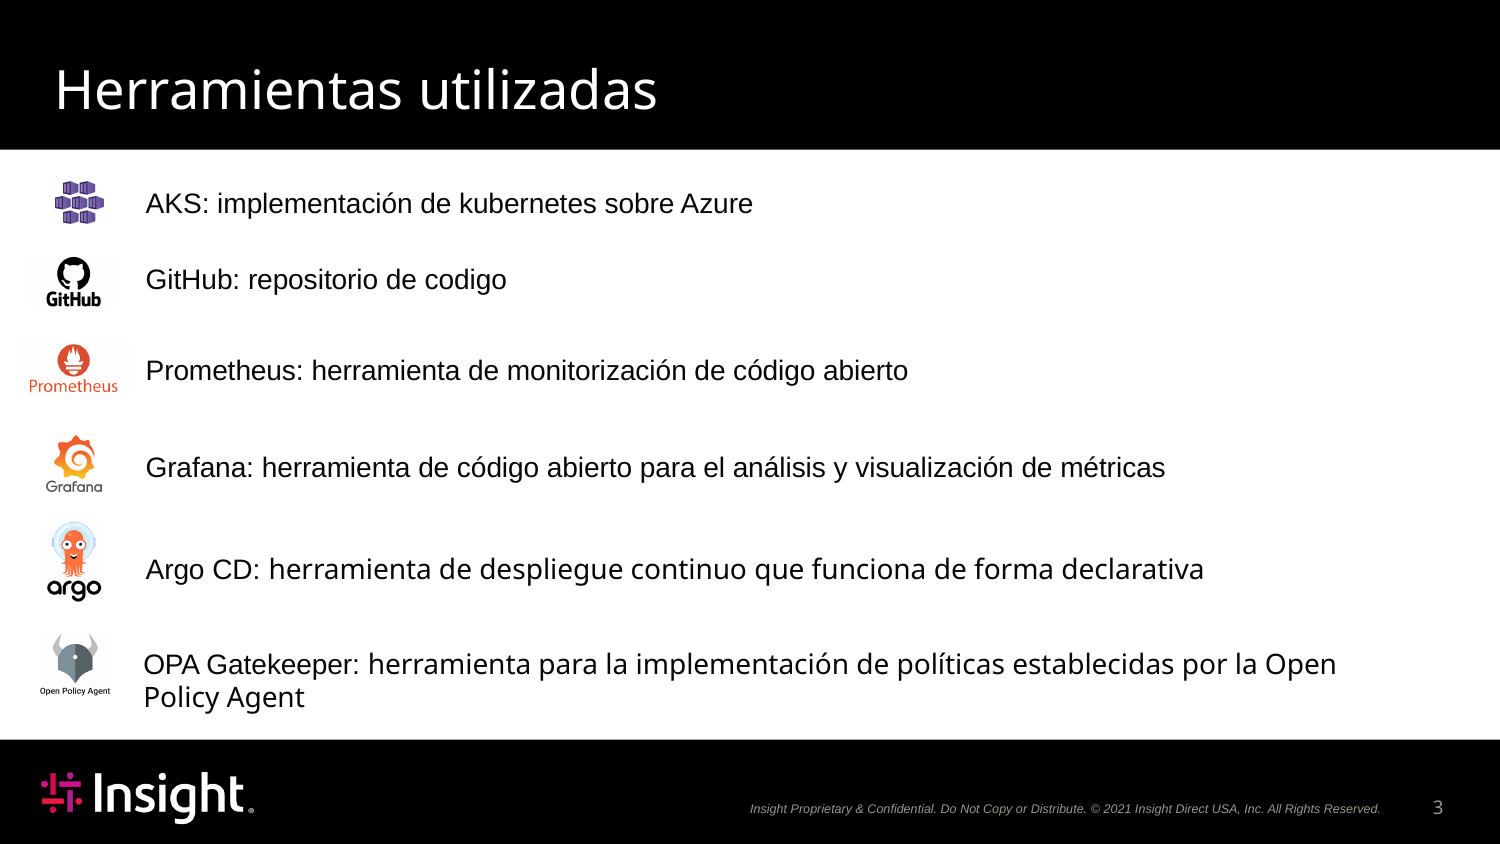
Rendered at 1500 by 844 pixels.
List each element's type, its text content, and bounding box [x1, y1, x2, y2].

picture [29, 256, 118, 307]
picture [39, 632, 111, 696]
text_box Grafana: herramienta de código abierto para el análisis y visualización de métricas [130, 442, 1249, 491]
text_box Argo CD: herramienta de despliegue continuo que funciona de forma declarativa [130, 543, 1249, 593]
text_box Prometheus: herramienta de monitorización de código abierto [131, 344, 987, 393]
picture [46, 521, 102, 602]
picture [20, 751, 274, 844]
text_box AKS: implementación de kubernetes sobre Azure [130, 177, 806, 227]
picture [46, 435, 102, 492]
title Herramientas utilizadas [39, 36, 1470, 148]
picture [16, 339, 131, 397]
text_box GitHub: repositorio de codigo [130, 253, 806, 303]
text_box OPA Gatekeeper: herramienta para la implementación de políticas establecidas por la Open Policy Agent [128, 638, 1406, 721]
picture [55, 180, 104, 224]
